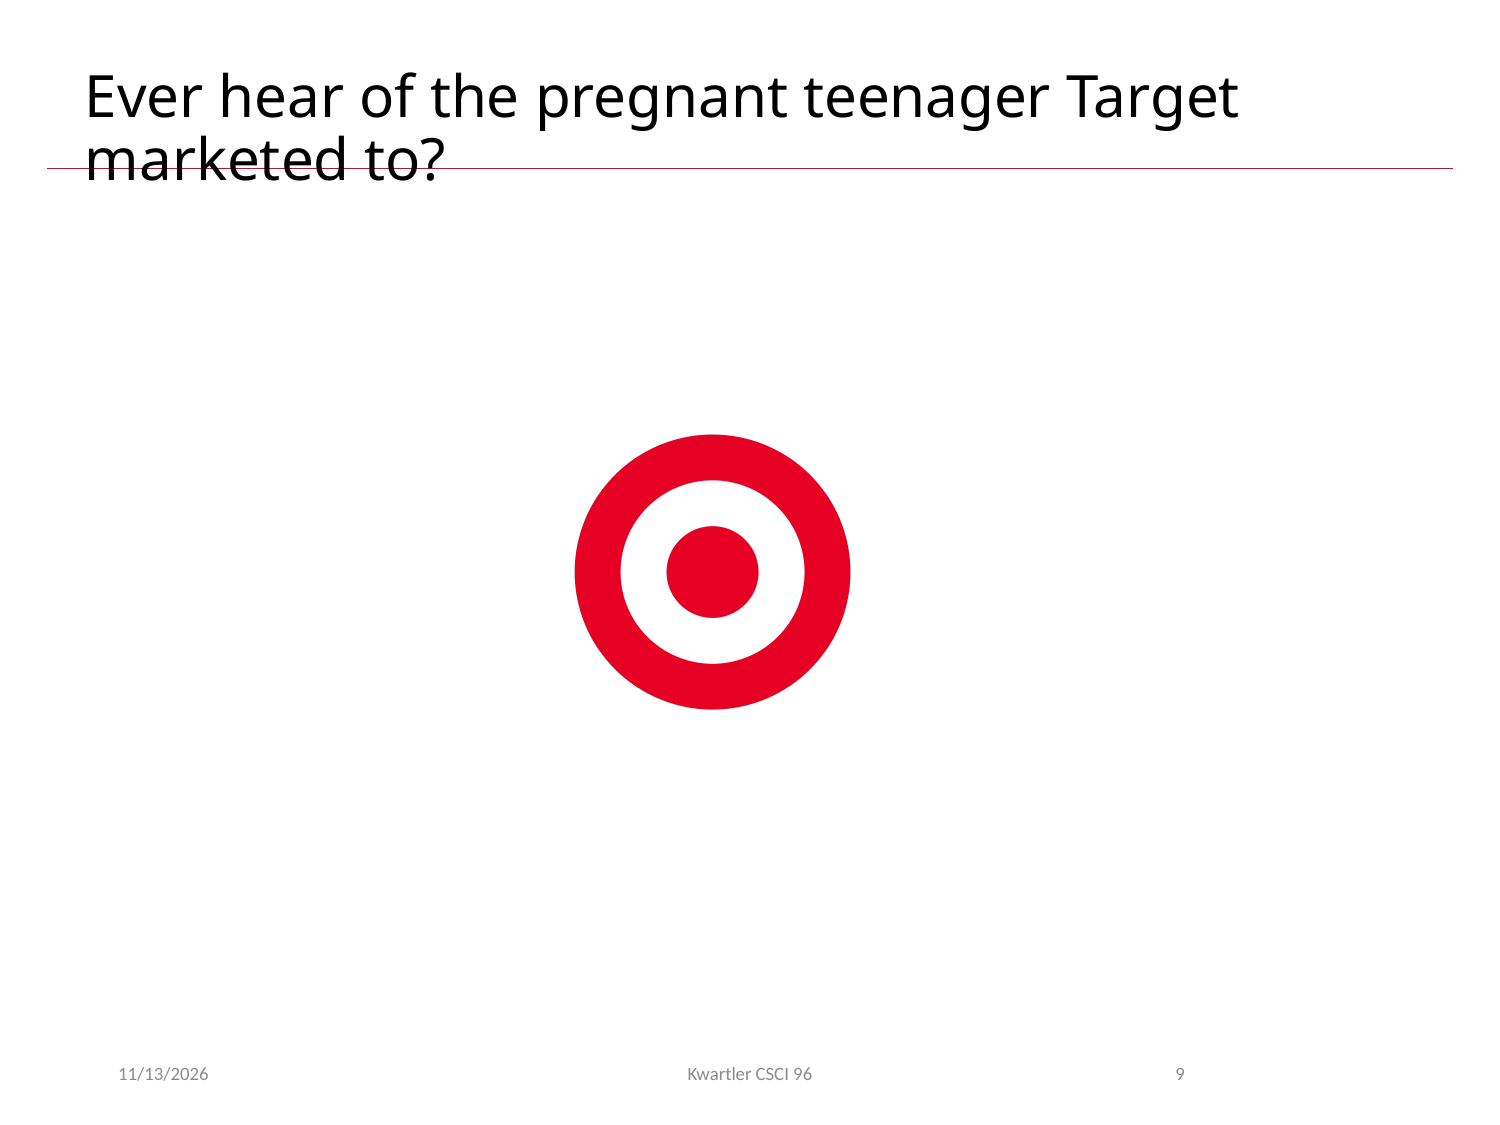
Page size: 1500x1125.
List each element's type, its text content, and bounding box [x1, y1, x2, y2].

footer Kwartler CSCI 96 [496, 1042, 1004, 1103]
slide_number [103, 1042, 441, 1103]
picture [562, 422, 863, 722]
slide_number 9 [1059, 1042, 1200, 1103]
title Ever hear of the pregnant teenager Target marketed to? [70, 59, 1409, 157]
